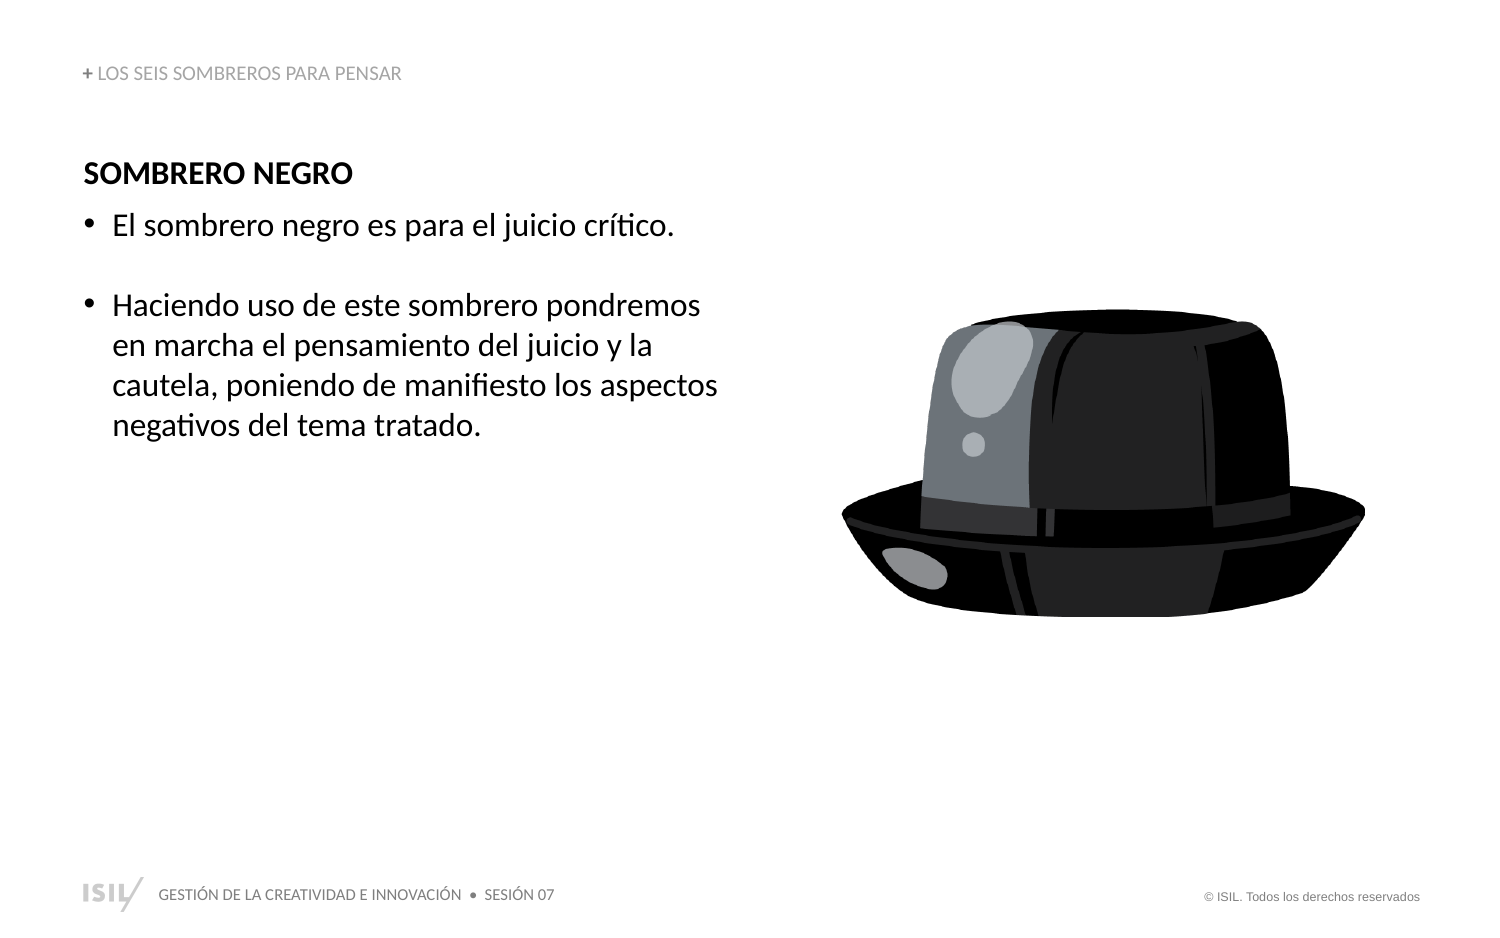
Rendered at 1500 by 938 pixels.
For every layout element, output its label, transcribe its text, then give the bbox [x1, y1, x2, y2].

picture [841, 309, 1366, 618]
text_box + LOS SEIS SOMBREROS PARA PENSAR [82, 59, 494, 85]
text_box SOMBRERO NEGRO El sombrero negro es para el juicio crítico. Haciendo uso de este sombrero pondremos en marcha el pensamiento del juicio y la cautela, poniendo de manifiesto los aspectos negativos del tema tratado. [83, 150, 721, 443]
